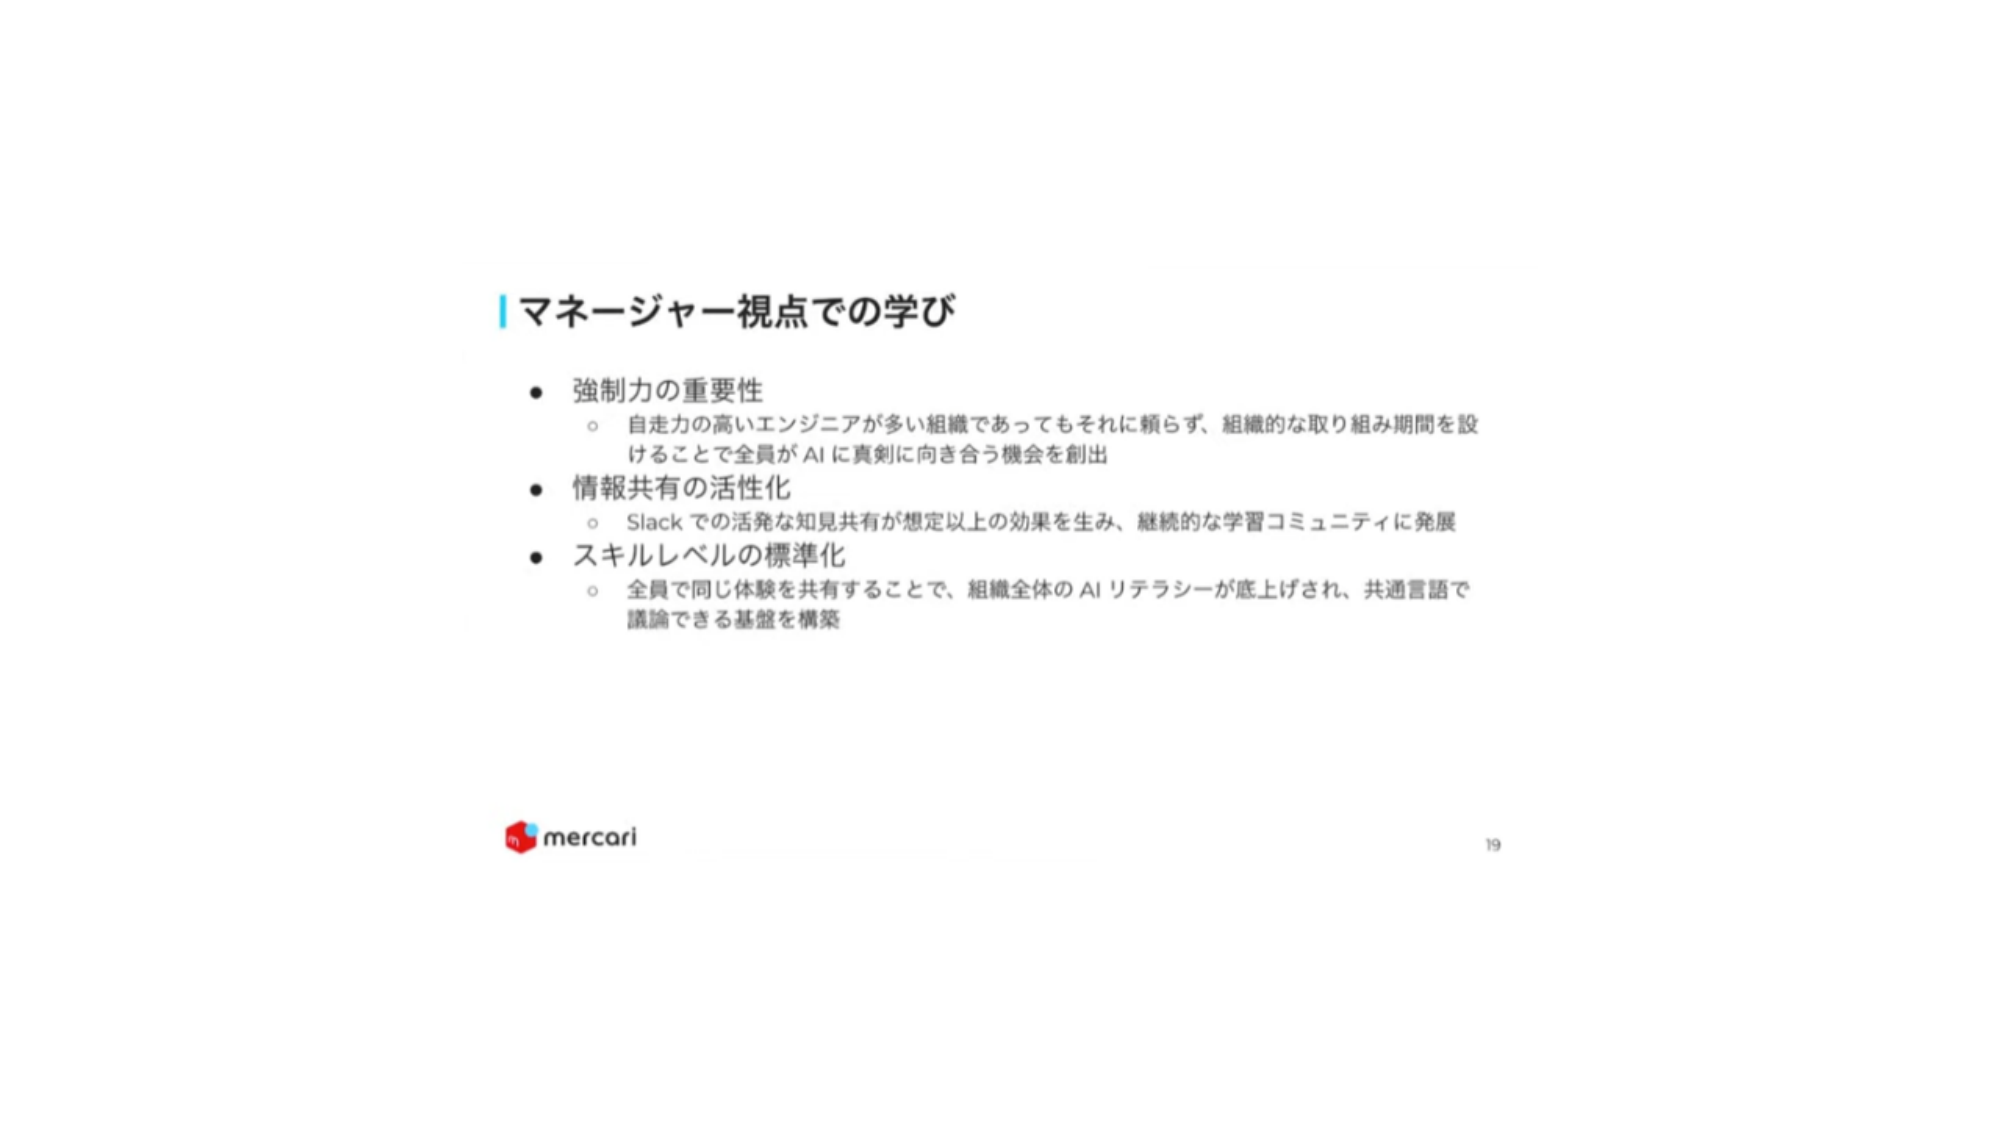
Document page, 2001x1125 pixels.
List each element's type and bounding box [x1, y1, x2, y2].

picture [462, 262, 1538, 863]
